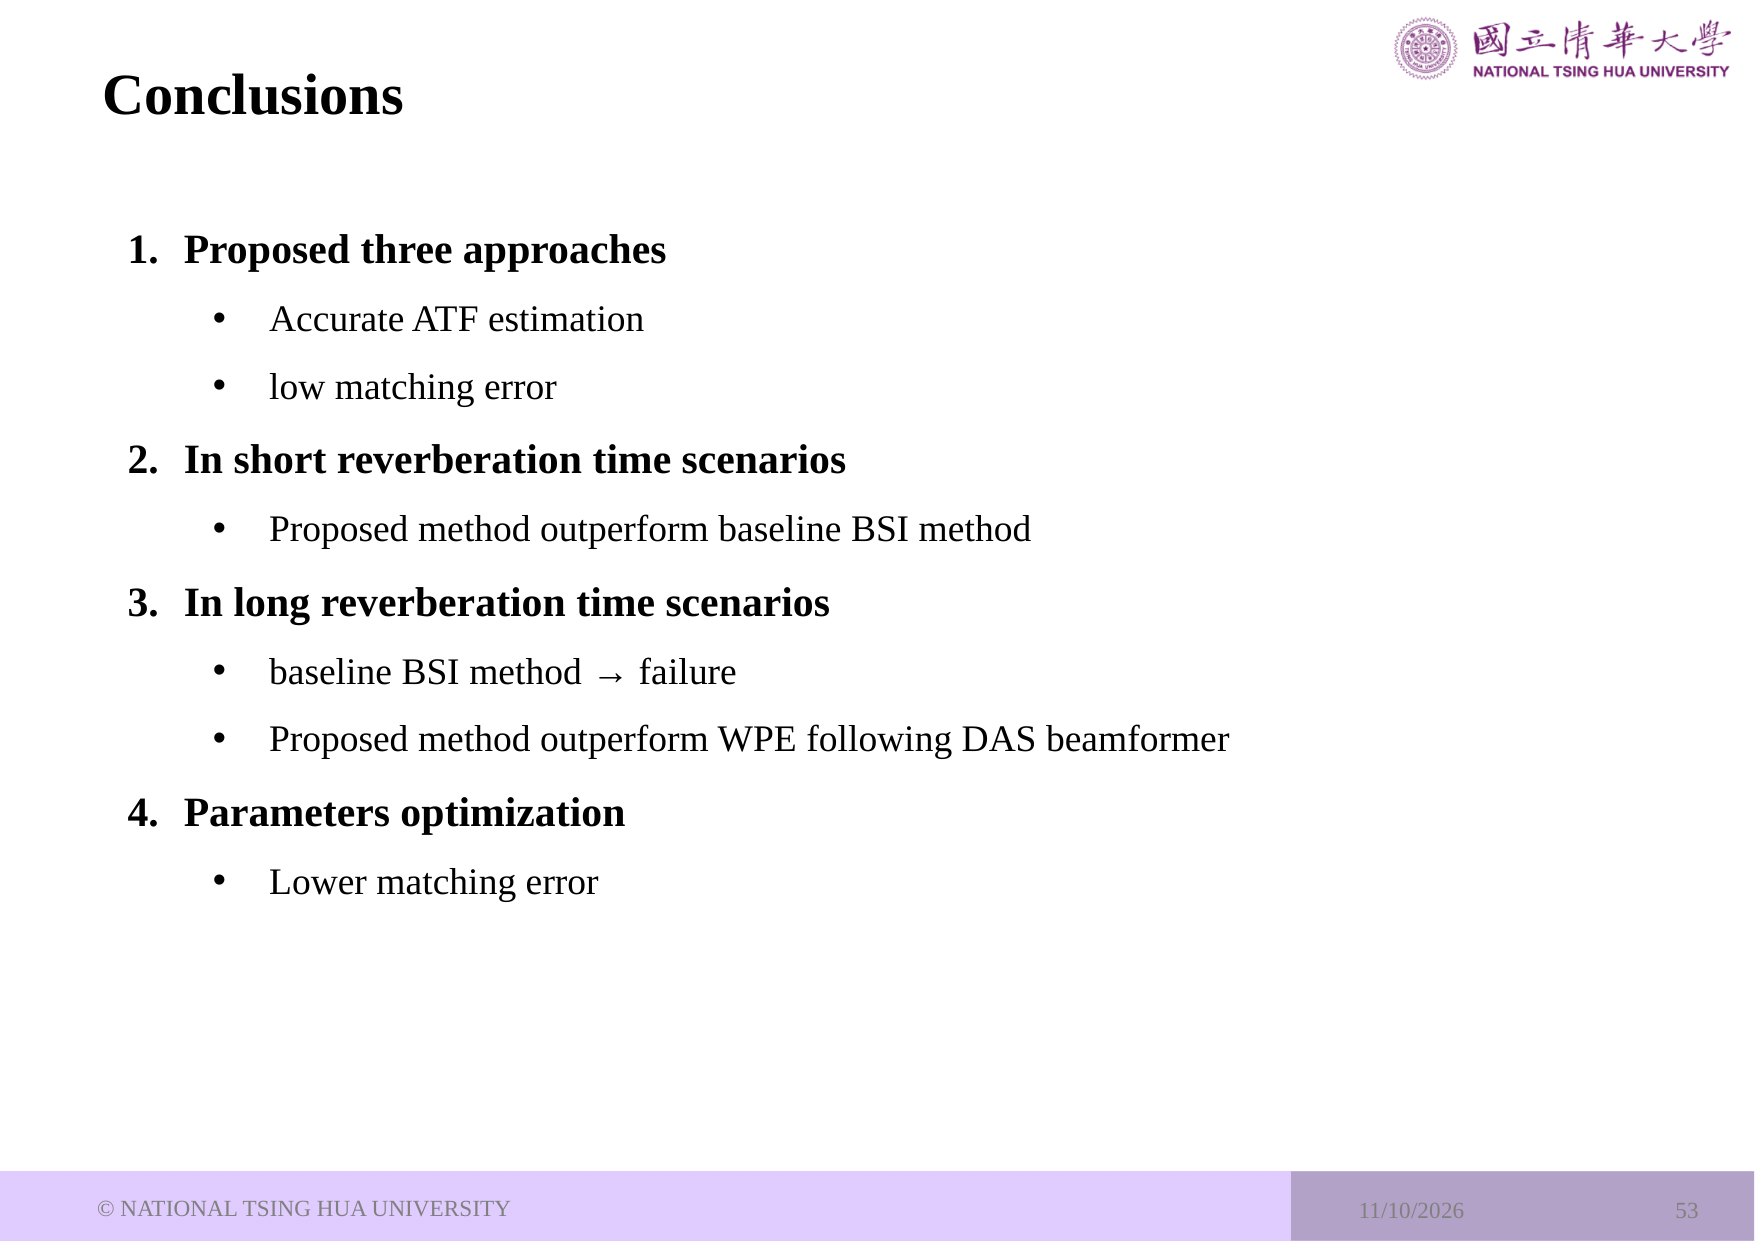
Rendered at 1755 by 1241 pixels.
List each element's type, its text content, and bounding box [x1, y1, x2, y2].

footer © NATIONAL TSING HUA UNIVERSITY [82, 1177, 562, 1236]
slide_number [1343, 1180, 1551, 1239]
slide_number 53 [1577, 1180, 1714, 1239]
text_box Proposed three approaches Accurate ATF estimation low matching error In short reverberation time scenarios Proposed method outperform baseline BSI method In long reverberation time scenarios baseline BSI method → failure Proposed method outperform WPE following DAS beamformer Parameters optimization Lower matching error [112, 189, 1383, 910]
title Conclusions [87, 35, 1257, 140]
picture [1388, 2, 1755, 95]
picture [0, 1171, 1291, 1241]
